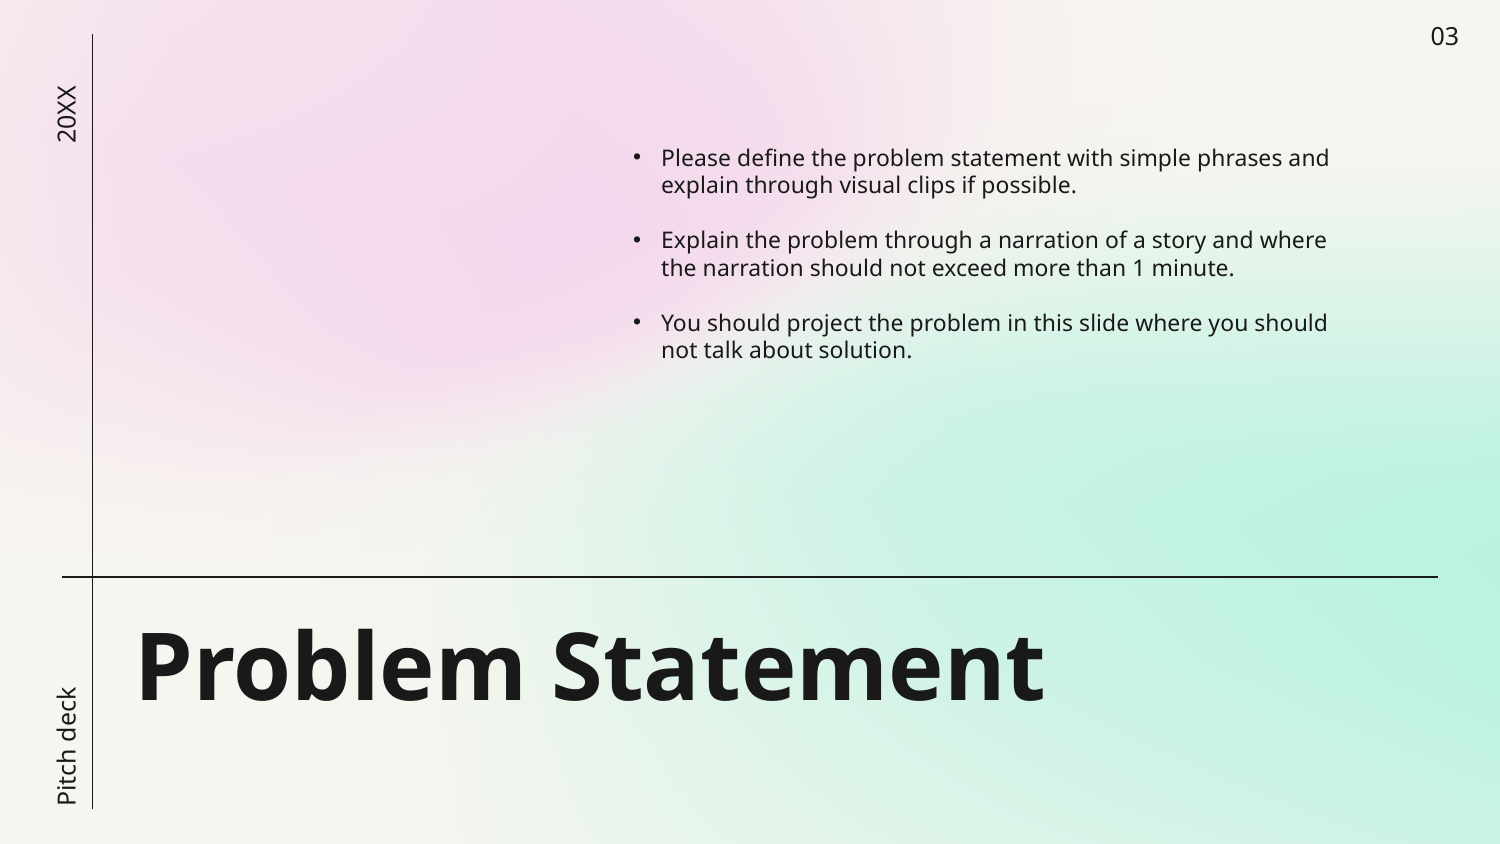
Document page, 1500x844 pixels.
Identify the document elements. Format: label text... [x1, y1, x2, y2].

title Problem Statement [117, 594, 1064, 733]
subtitle 03 [1411, 12, 1479, 59]
subtitle Pitch deck [42, 630, 89, 822]
subtitle 20XX [42, 70, 89, 263]
subtitle Please define the problem statement with simple phrases and explain through visual clips if possible. Explain the problem through a narration of a story and where the narration should not exceed more than 1 minute. You should project the problem in this slide where you should not talk about solution. [618, 128, 1383, 519]
picture [0, 0, 1500, 844]
